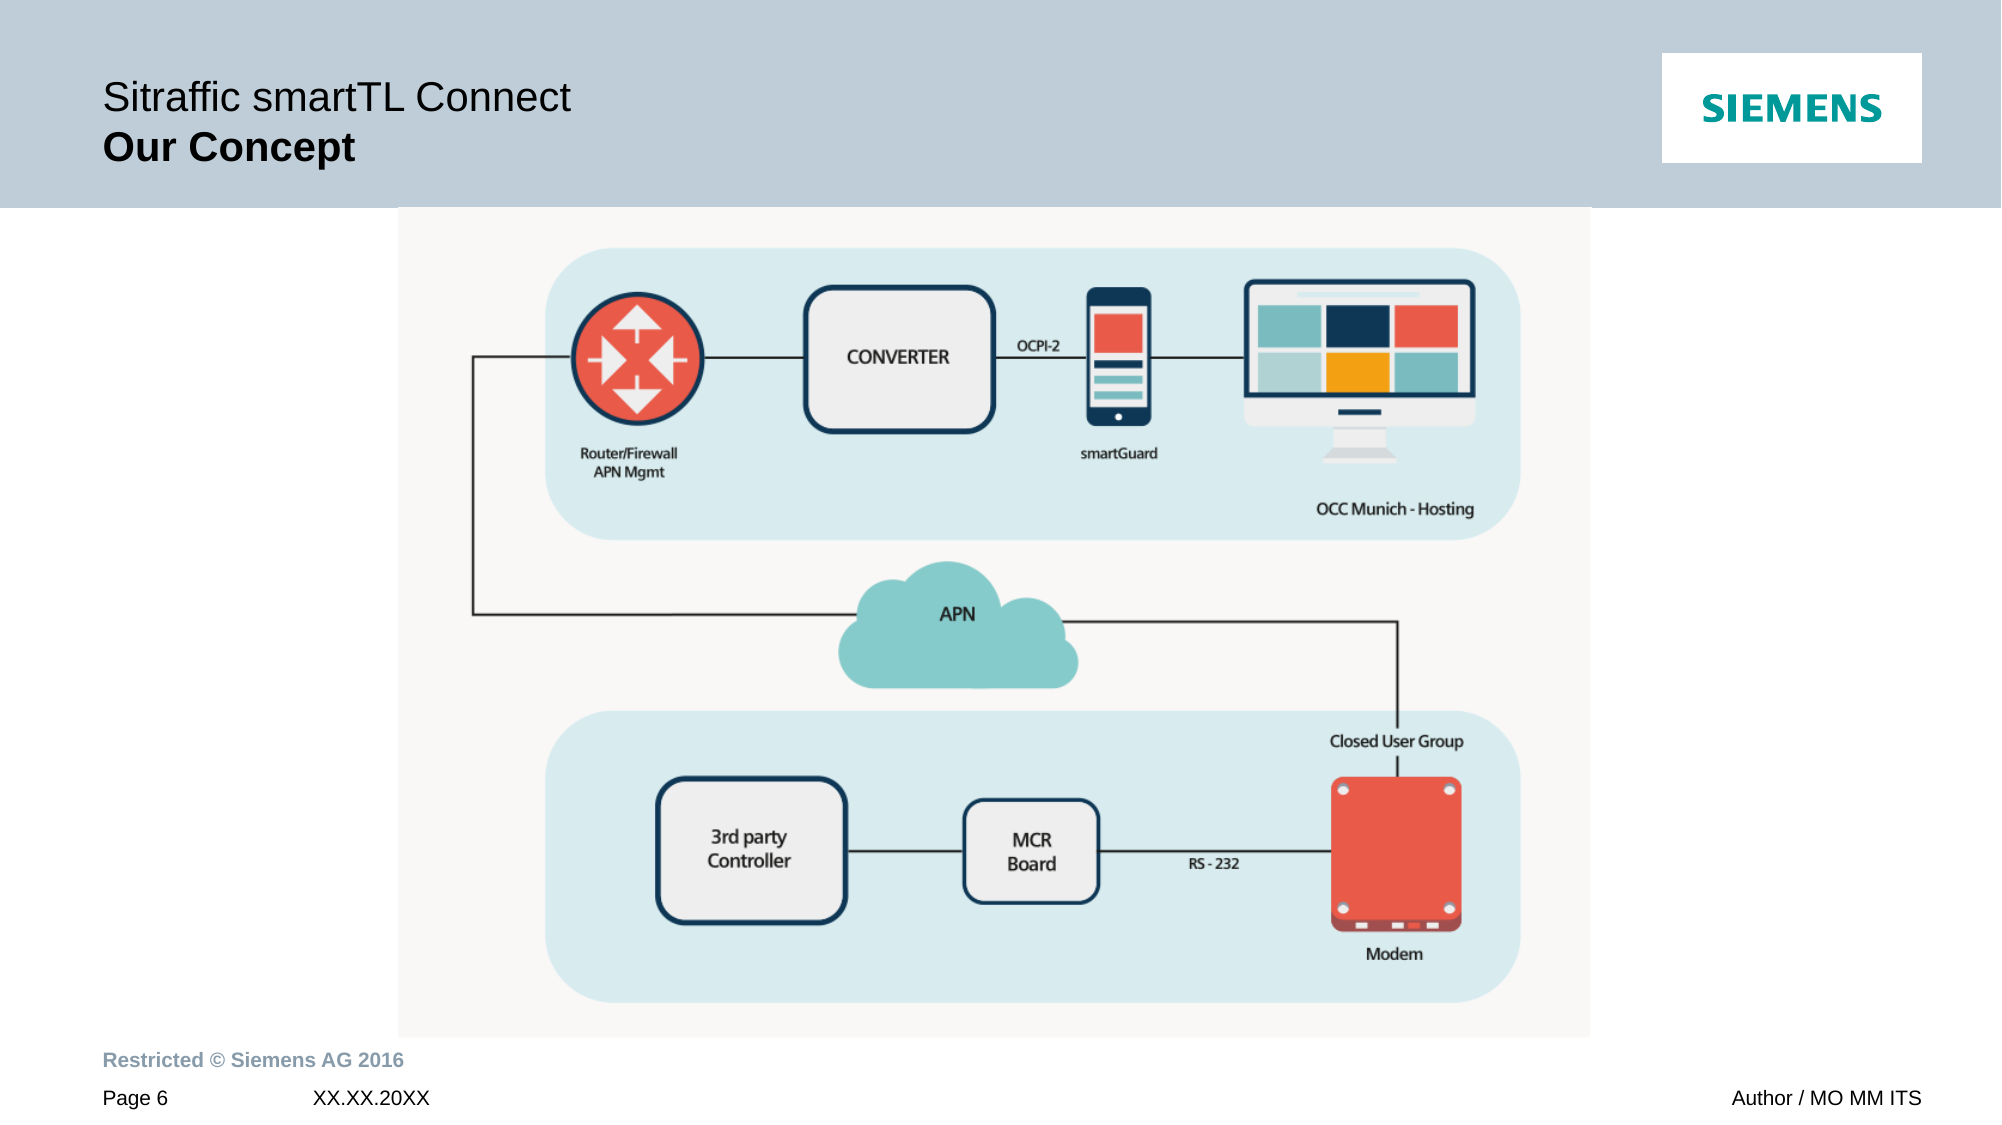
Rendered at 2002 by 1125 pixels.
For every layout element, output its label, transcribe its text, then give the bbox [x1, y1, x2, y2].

picture [397, 207, 1592, 1040]
title Sitraffic smartTL Connect Our Concept [0, 0, 2001, 209]
